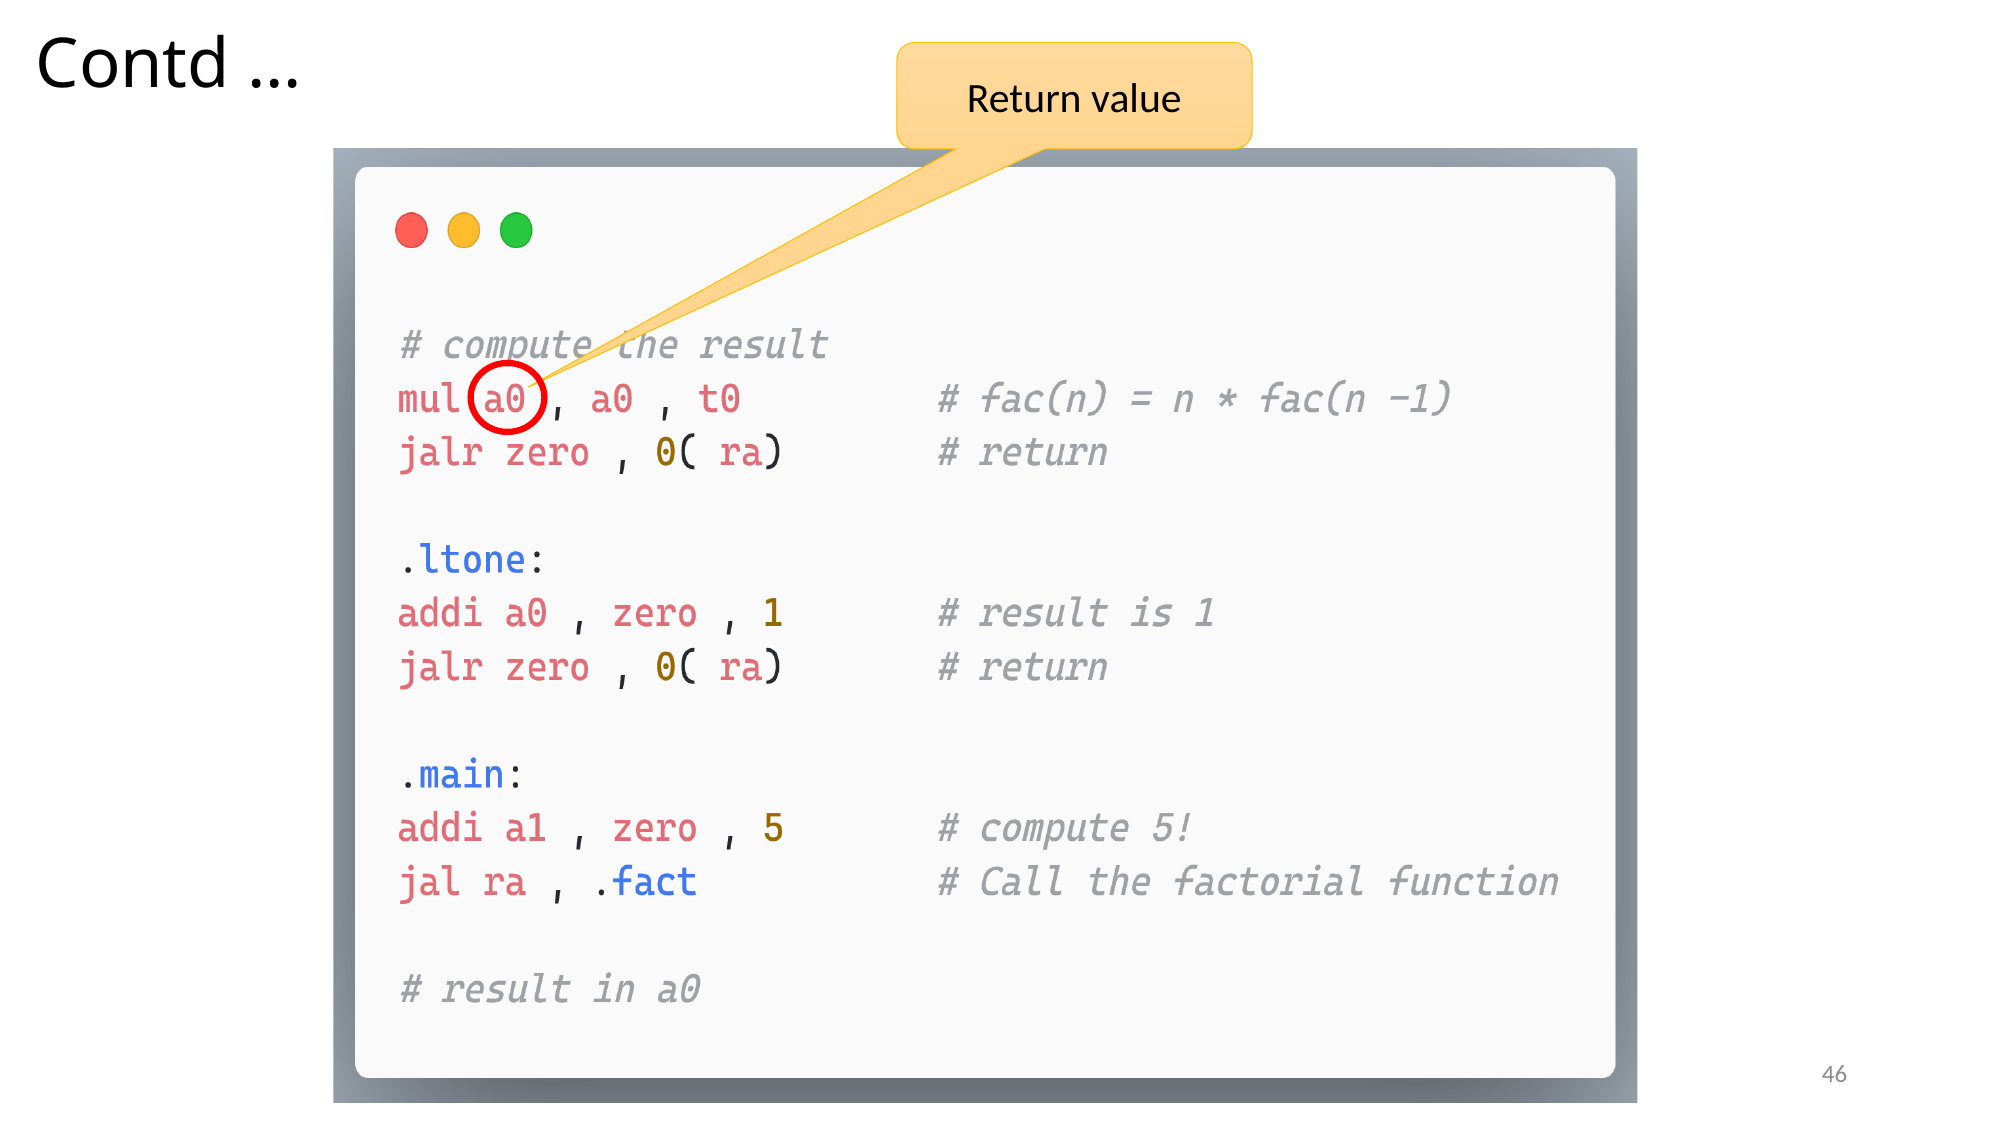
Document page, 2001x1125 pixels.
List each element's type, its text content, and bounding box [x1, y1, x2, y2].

text_box Return value [896, 42, 1253, 148]
slide_number 46 [1638, 1042, 1863, 1103]
title Contd … [20, 20, 1746, 111]
picture [333, 148, 1638, 1103]
